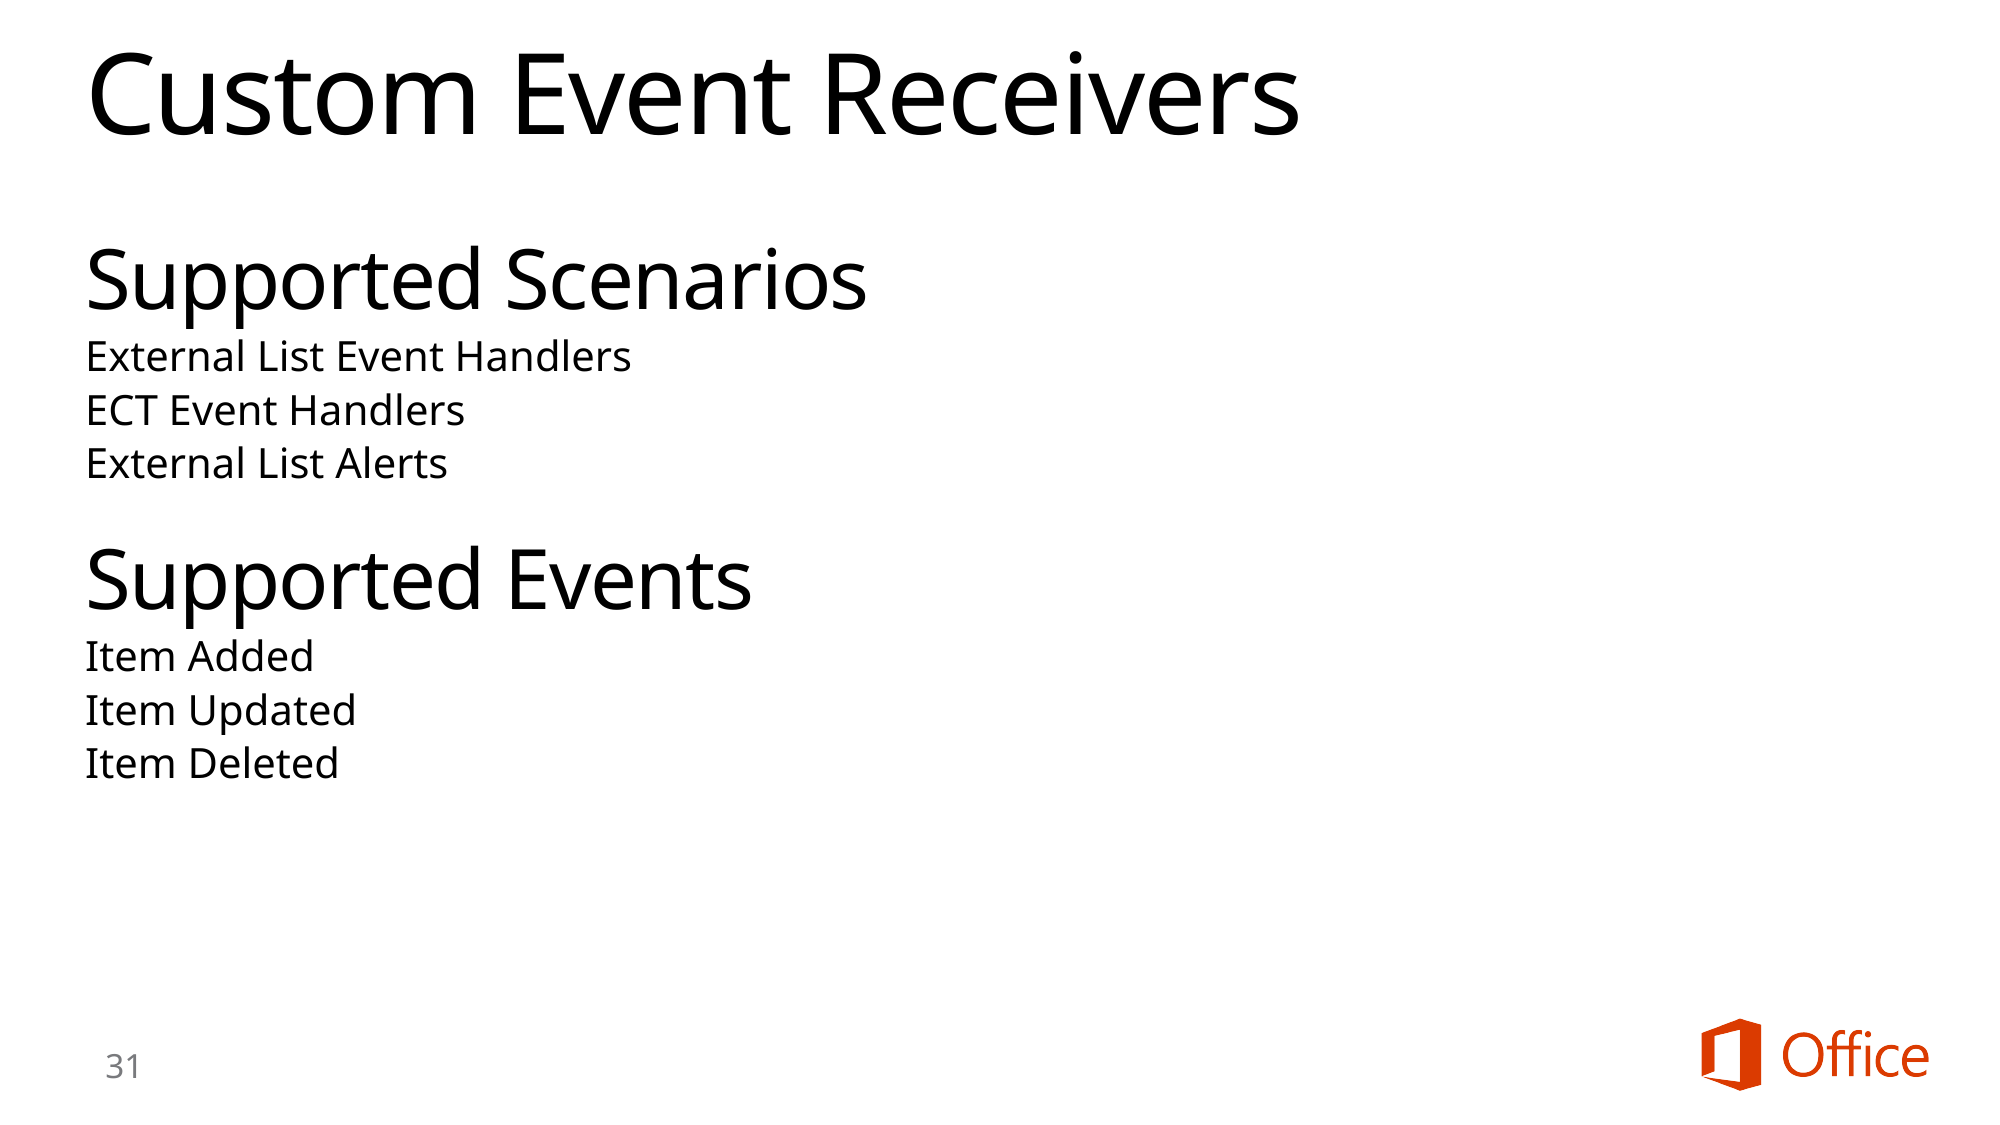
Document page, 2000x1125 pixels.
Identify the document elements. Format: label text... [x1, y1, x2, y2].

title Custom Event Receivers [85, 37, 1914, 161]
list Supported Scenarios External List Event Handlers ECT Event Handlers External List Alerts Supported Events Item Added Item Updated Item Deleted [85, 237, 1914, 924]
slide_number 31 [85, 1049, 178, 1086]
picture [1670, 987, 1960, 1122]
